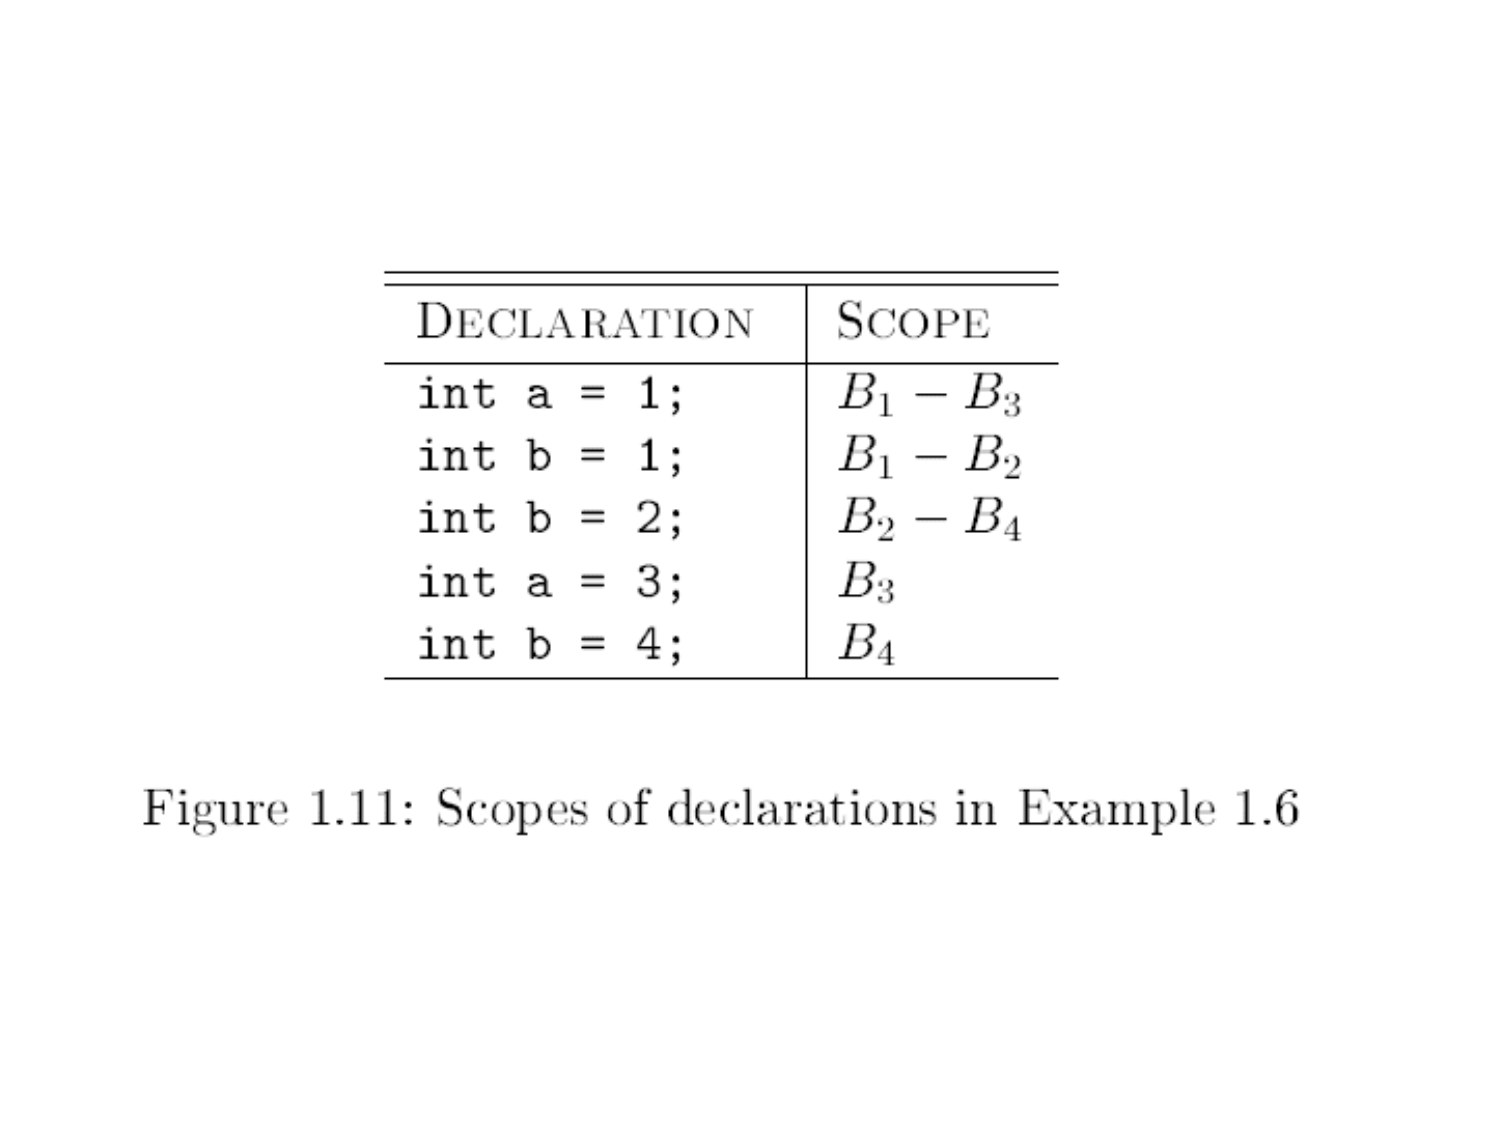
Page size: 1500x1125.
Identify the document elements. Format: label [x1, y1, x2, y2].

picture [82, 247, 1418, 878]
